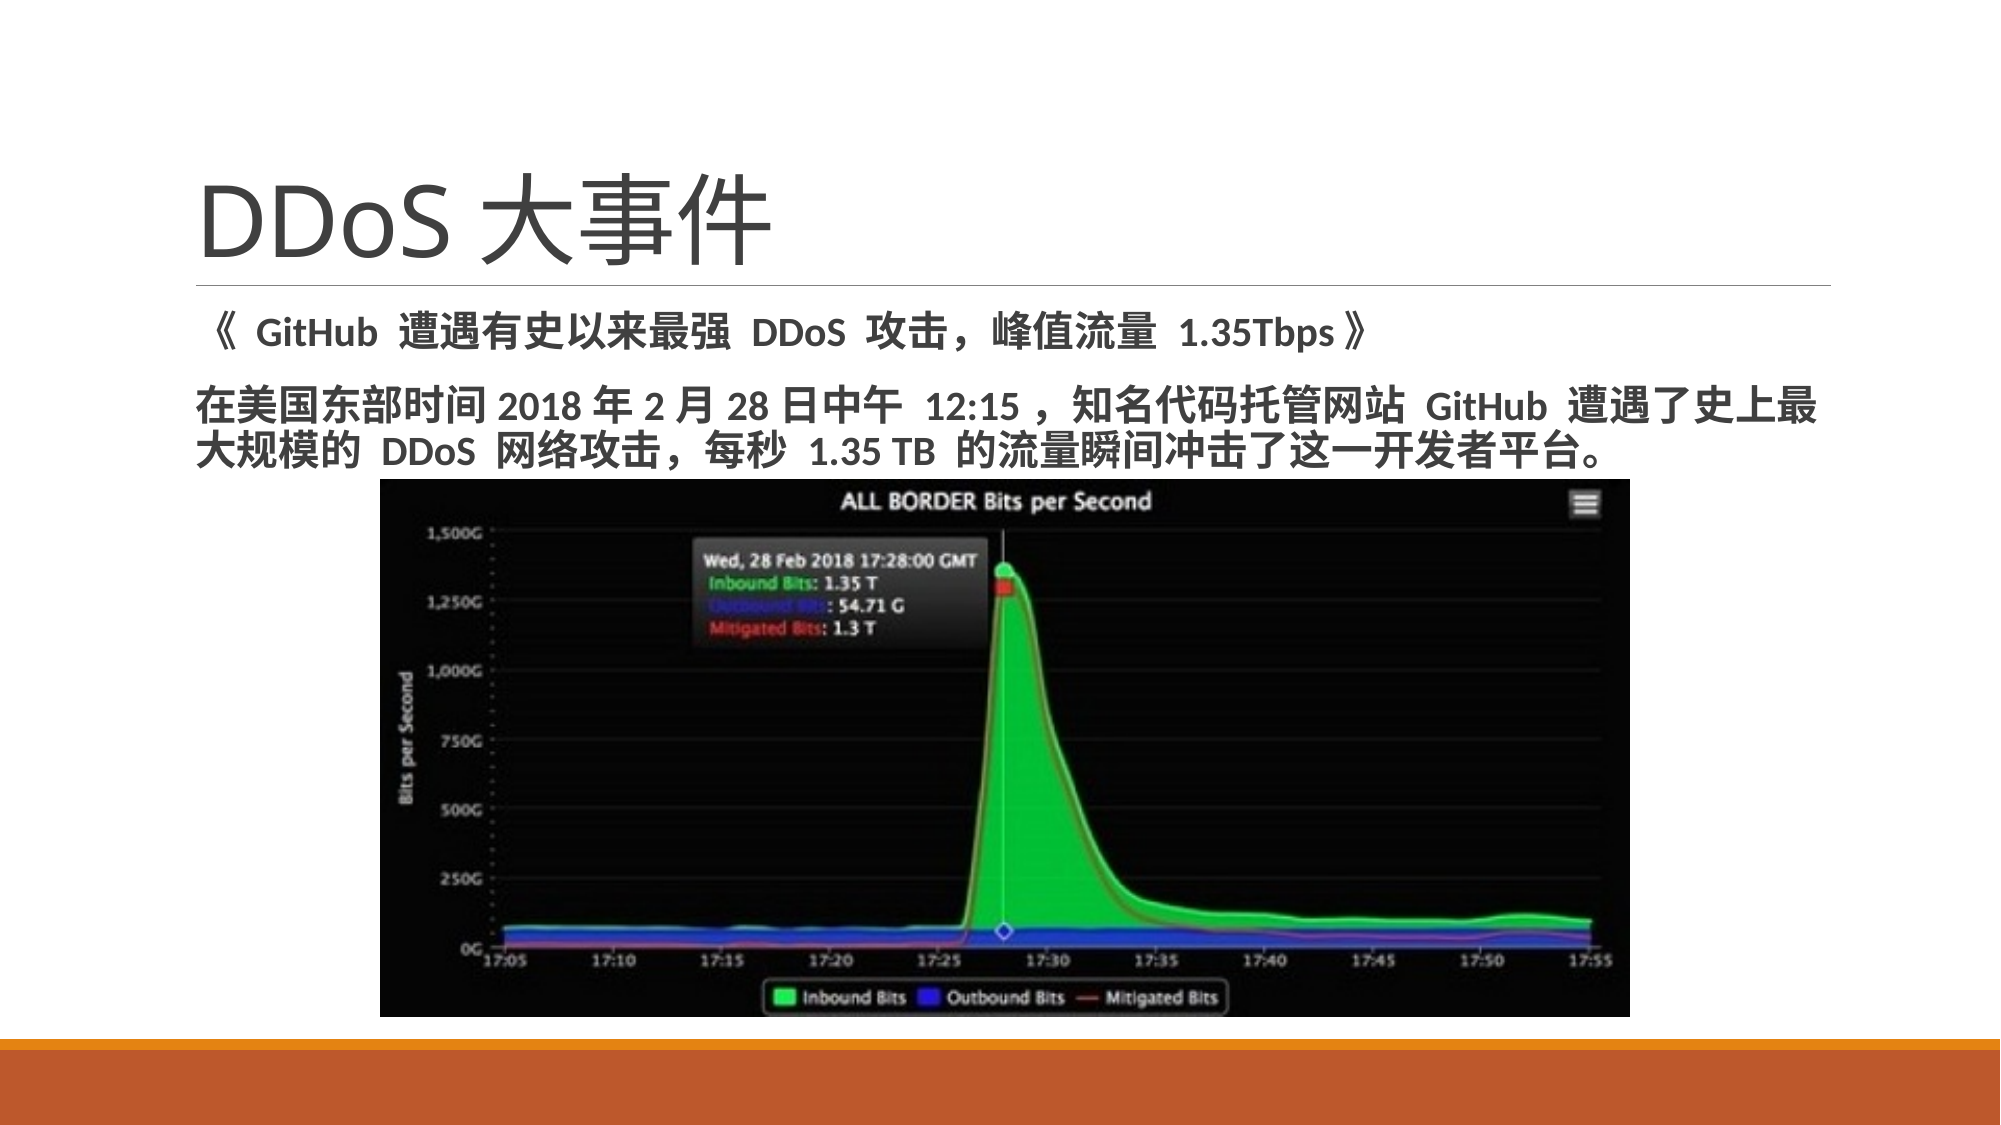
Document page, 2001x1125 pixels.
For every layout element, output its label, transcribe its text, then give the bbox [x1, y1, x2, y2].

list 《 GitHub 遭遇有史以来最强 DDoS 攻击，峰值流量 1.35Tbps》 在美国东部时间2018年2月28日中午 12:15，知名代码托管网站 GitHub 遭遇了史上最大规模的 DDoS 网络攻击，每秒 1.35 TB 的流量瞬间冲击了这一开发者平台。 [180, 302, 1830, 963]
title DDoS大事件 [180, 47, 1830, 285]
picture [379, 478, 1631, 1018]
